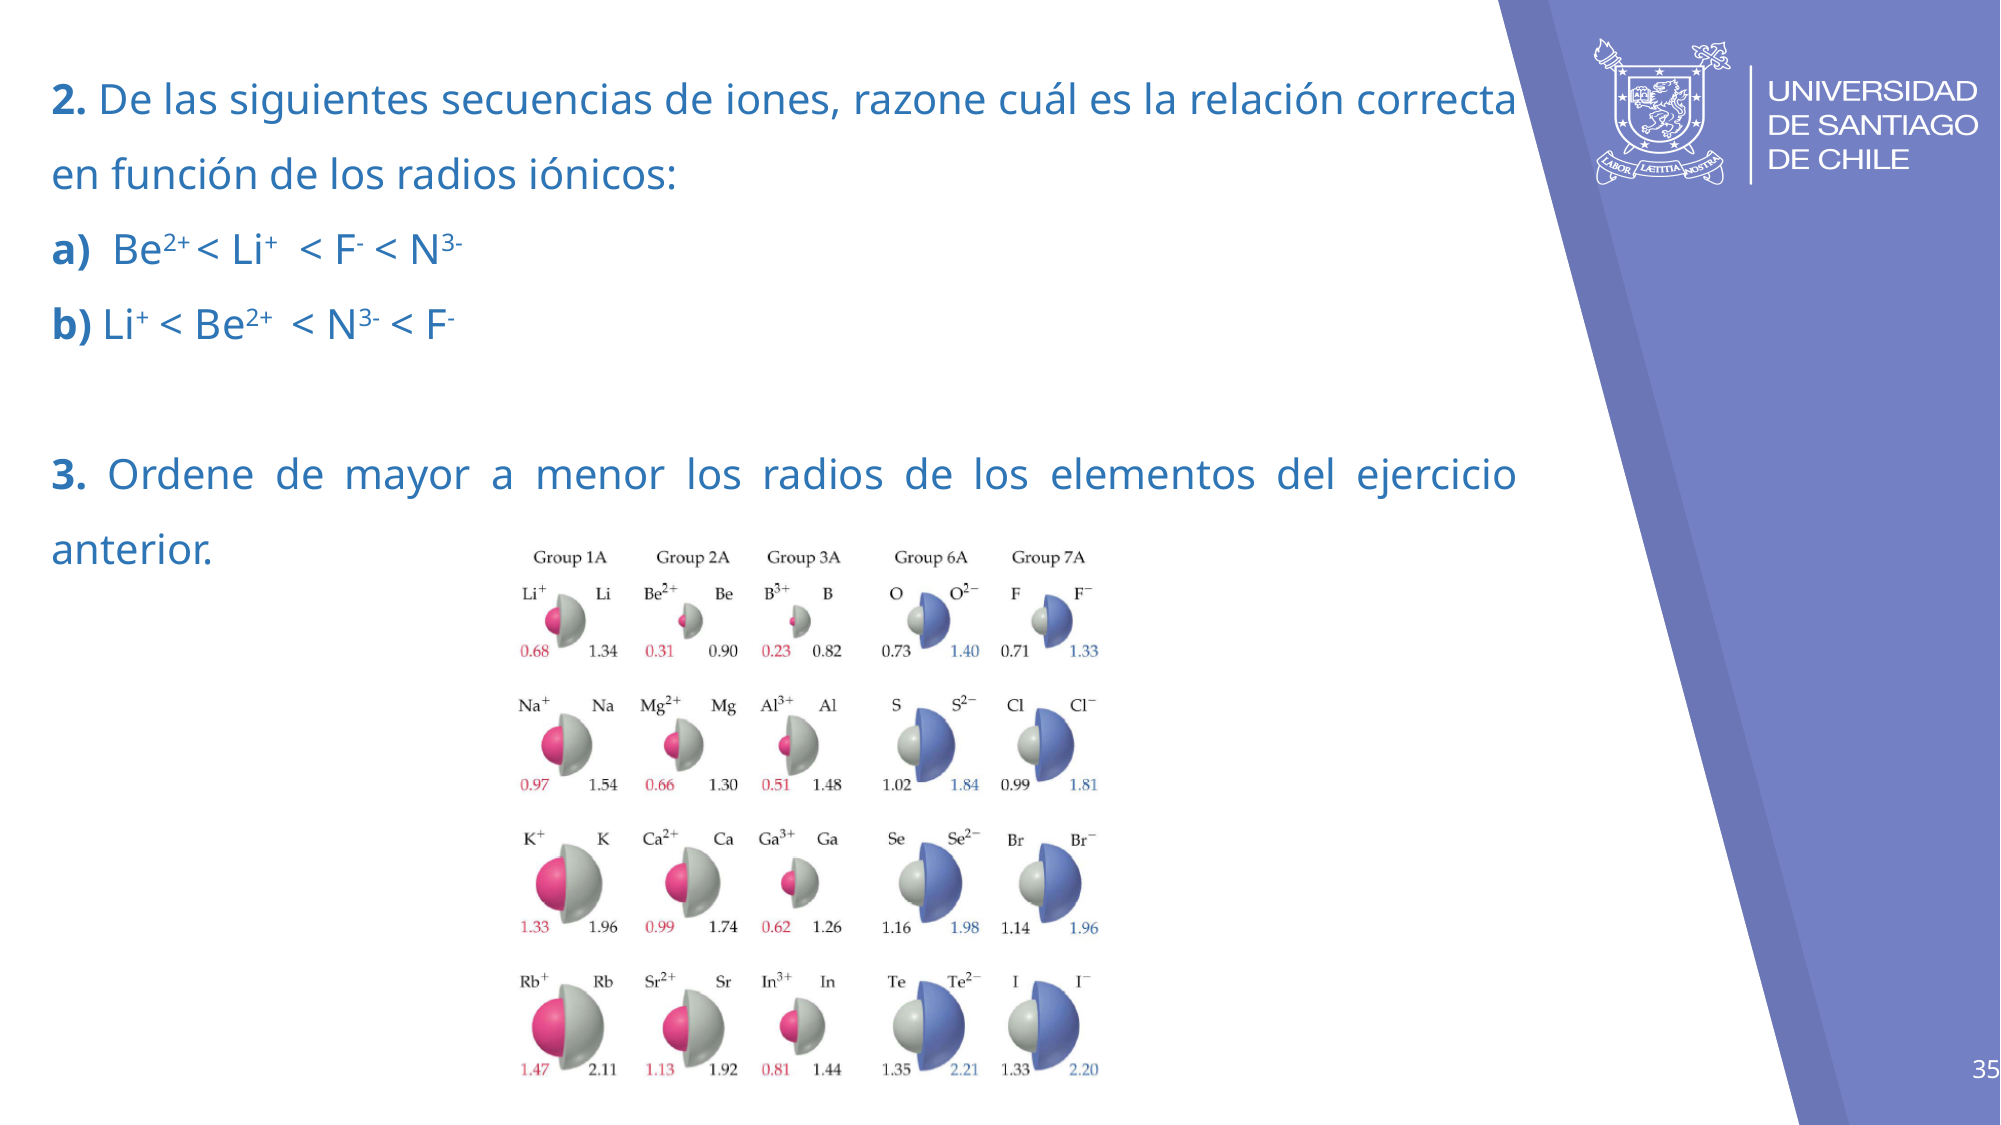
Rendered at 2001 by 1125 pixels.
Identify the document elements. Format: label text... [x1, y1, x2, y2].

picture [466, 545, 1158, 1085]
text_box [100, 51, 151, 102]
slide_number 35 [1868, 1038, 2000, 1125]
text_box 2. De las siguientes secuencias de iones, razone cuál es la relación correcta en función de los radios iónicos: a) Be2+ < Li+ < F- < N3- b) Li+ < Be2+ < N3- < F- 3. Ordene de mayor a menor los radios de los elementos del ejercicio anterior. [36, 40, 1534, 580]
picture [1573, 25, 2000, 200]
